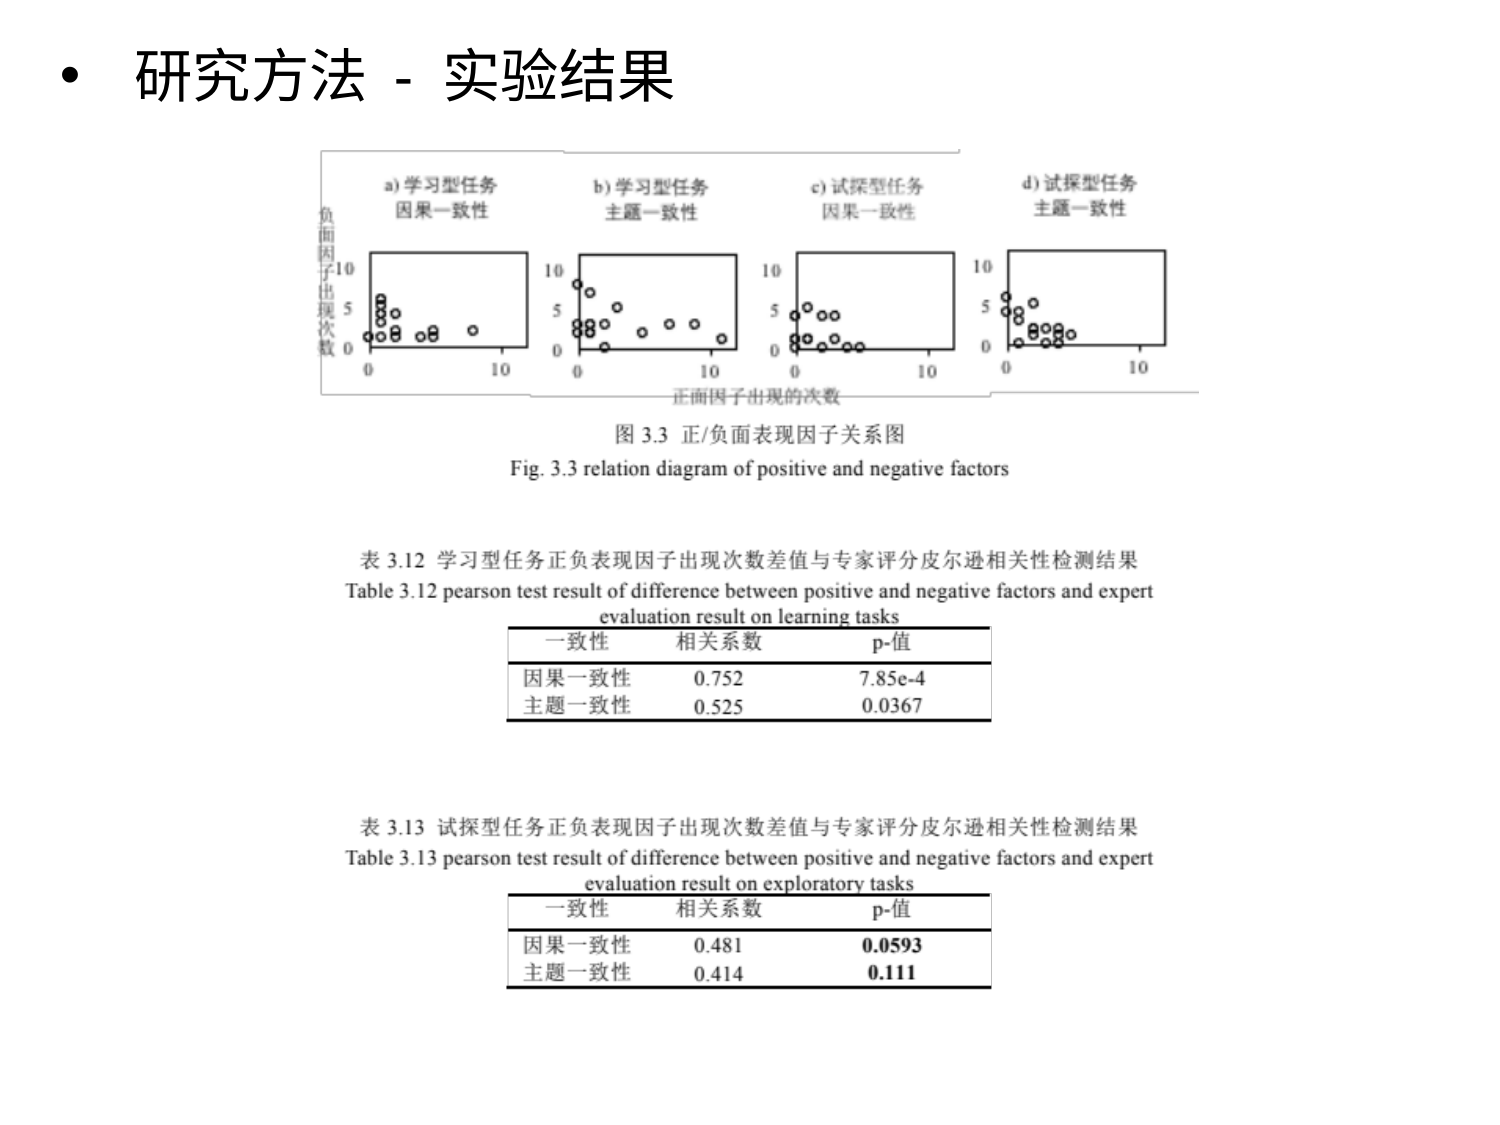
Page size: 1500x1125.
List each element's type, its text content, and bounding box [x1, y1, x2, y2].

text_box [286, 416, 1233, 481]
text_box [298, 814, 1199, 1015]
text_box 研究方法 - 实验结果 [44, 31, 1309, 117]
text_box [286, 149, 1199, 416]
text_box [298, 547, 1199, 748]
